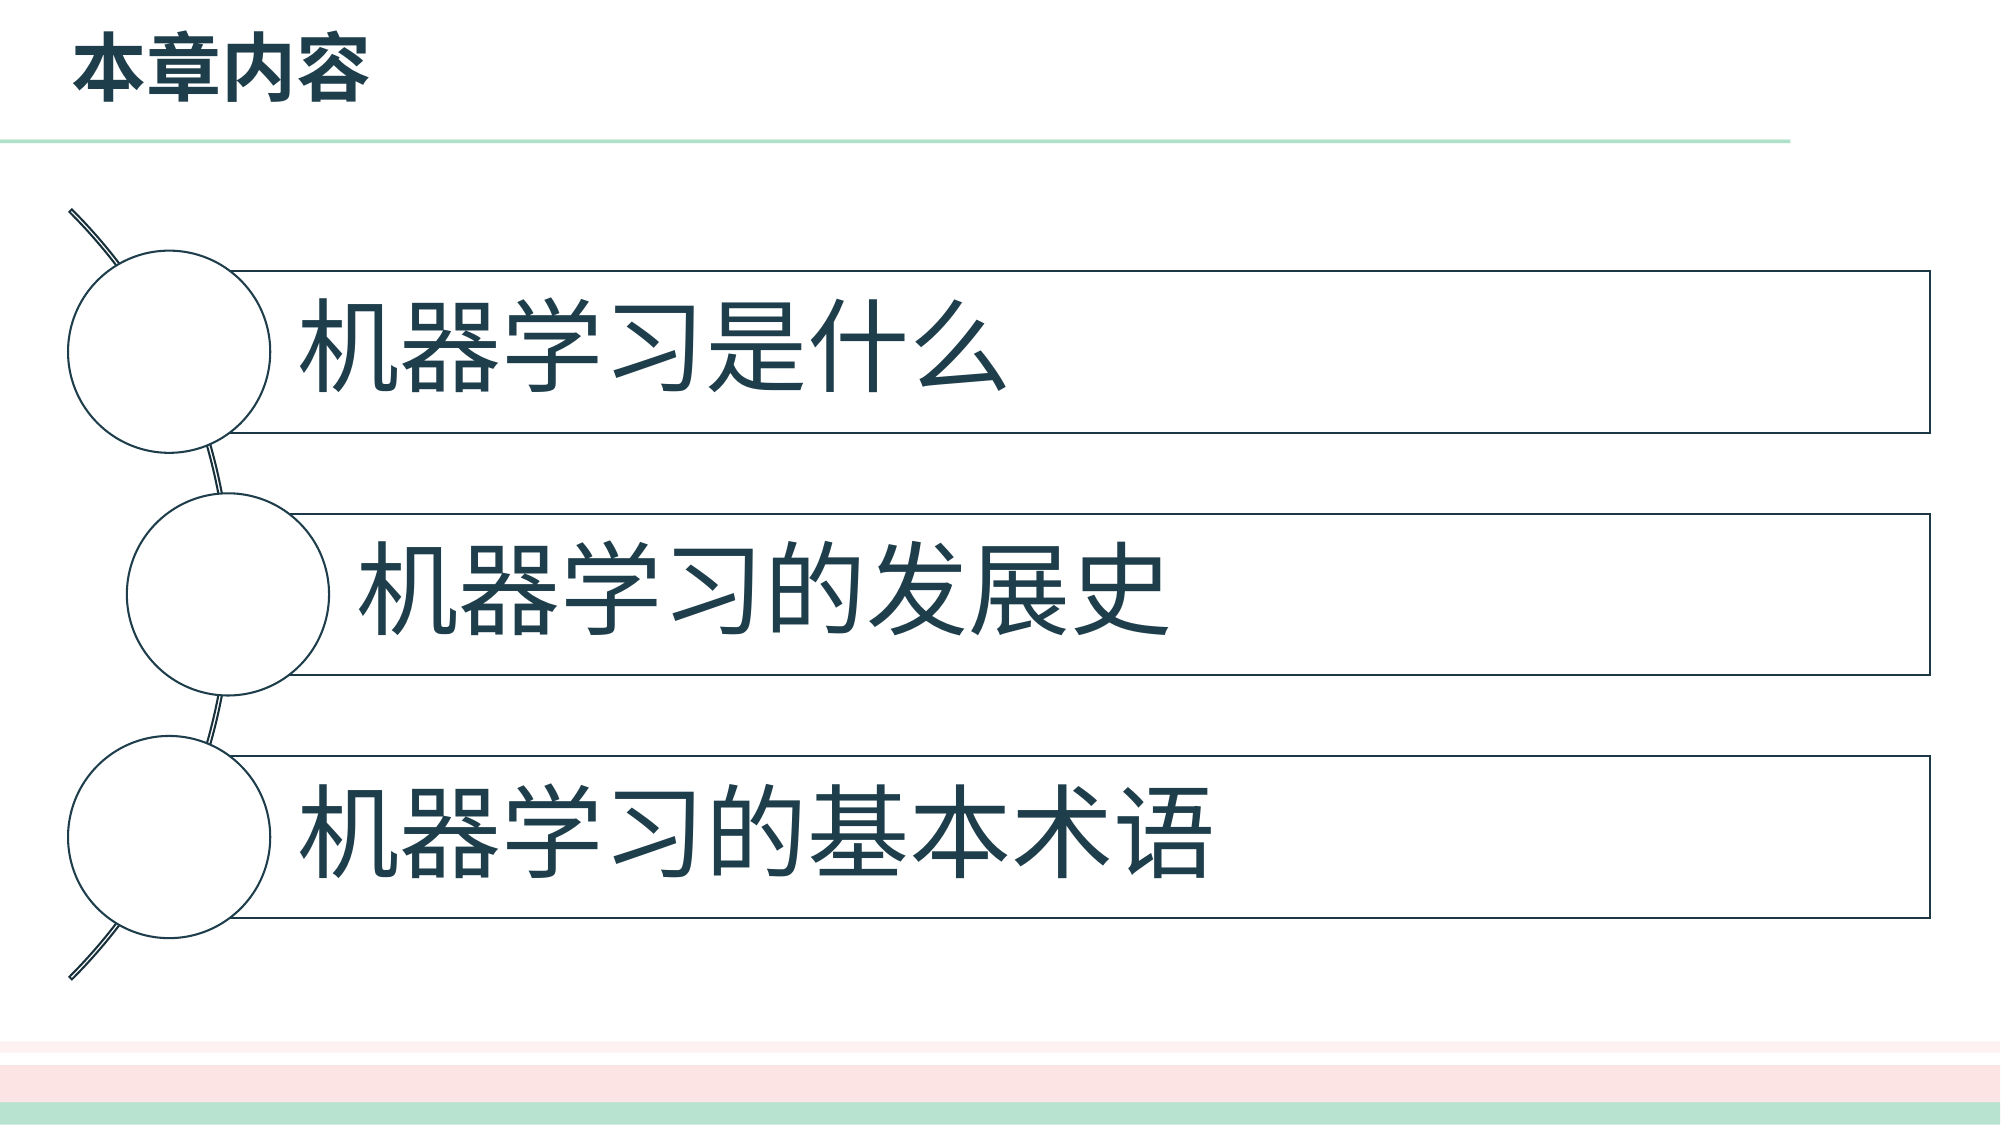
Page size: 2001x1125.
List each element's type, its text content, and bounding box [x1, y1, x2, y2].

title 本章内容 [56, 7, 1782, 135]
picture [0, 0, 2001, 1125]
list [56, 190, 1942, 999]
